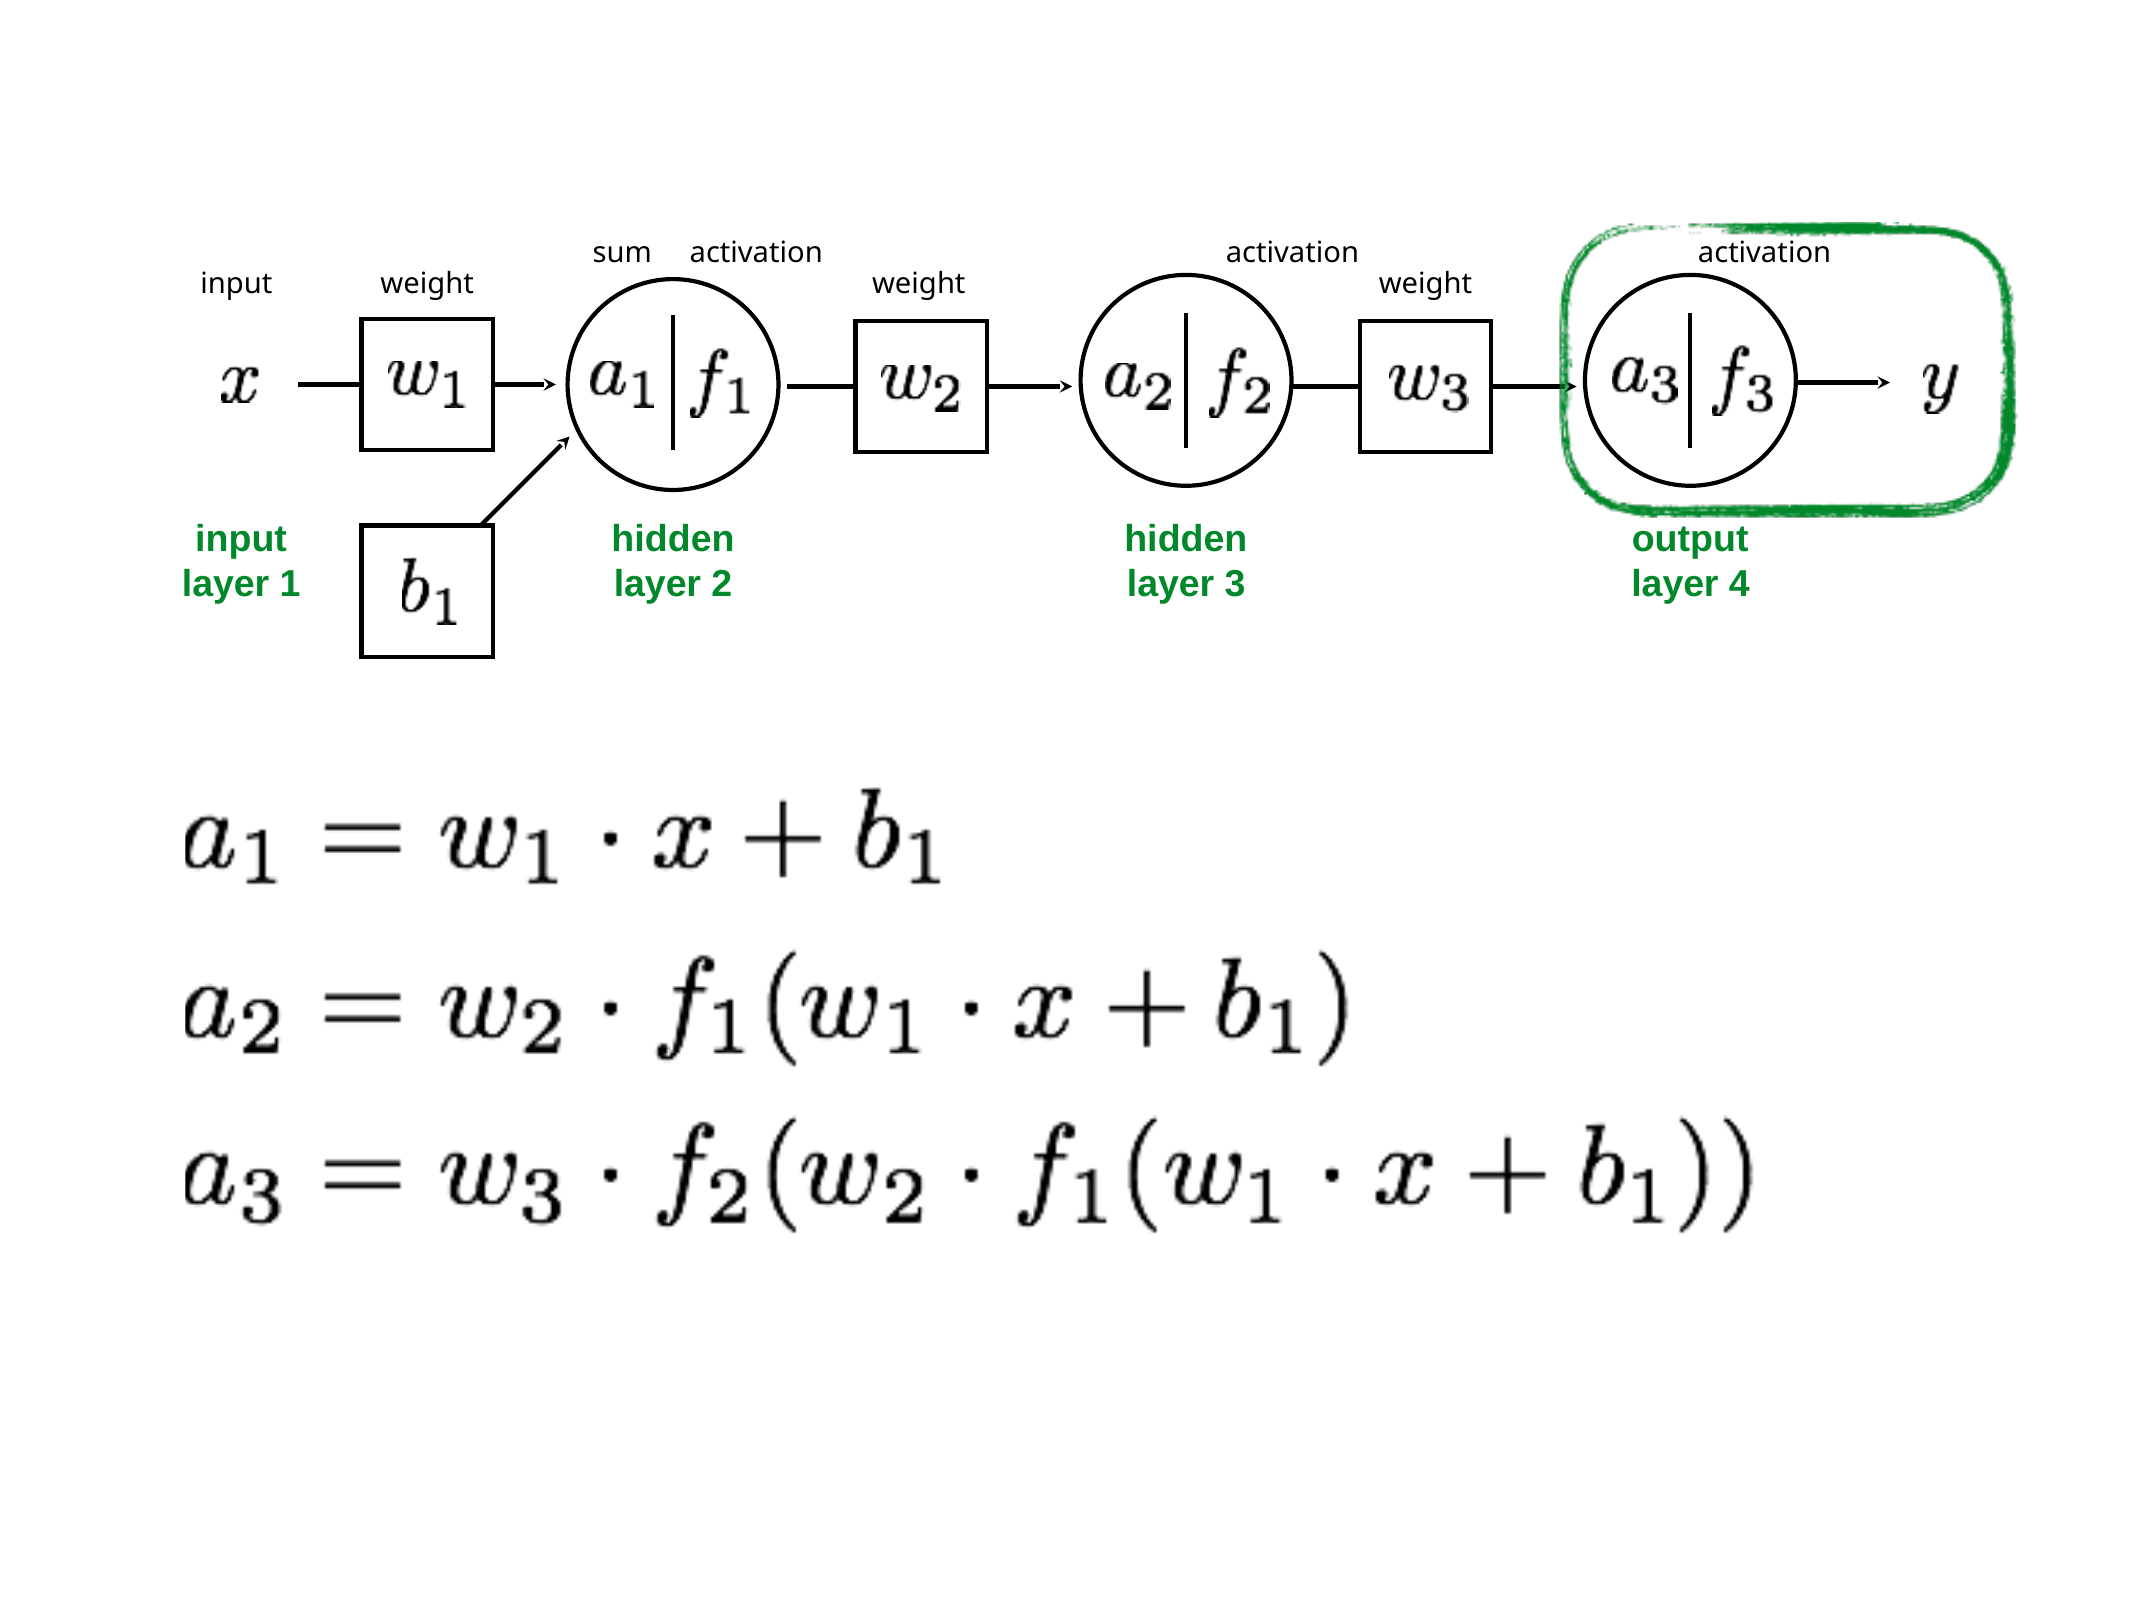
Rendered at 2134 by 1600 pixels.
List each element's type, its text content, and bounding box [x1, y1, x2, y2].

picture [388, 361, 466, 408]
picture [1105, 363, 1171, 410]
text_box input layer 1 [173, 506, 309, 613]
text_box activation [1217, 225, 1368, 277]
picture [1558, 222, 2018, 521]
picture [1388, 364, 1469, 414]
picture [402, 557, 459, 625]
text_box input [192, 256, 281, 308]
text_box [1080, 274, 1292, 486]
text_box hidden layer 3 [1115, 506, 1257, 613]
picture [221, 366, 262, 403]
text_box [855, 320, 987, 453]
text_box hidden layer 2 [602, 506, 744, 613]
picture [184, 787, 1949, 1272]
text_box output layer 4 [1622, 527, 1759, 613]
text_box sum [584, 225, 661, 277]
picture [881, 365, 961, 412]
text_box [361, 525, 493, 657]
text_box weight [372, 256, 483, 308]
text_box [567, 279, 779, 490]
text_box [556, 436, 570, 450]
text_box [1059, 380, 1073, 393]
text_box activation [681, 225, 832, 277]
text_box [1359, 320, 1492, 453]
text_box weight [863, 256, 974, 308]
picture [690, 346, 752, 419]
text_box [361, 318, 493, 451]
picture [1209, 346, 1271, 418]
text_box weight [1370, 256, 1481, 308]
picture [590, 361, 654, 408]
text_box [543, 378, 556, 391]
